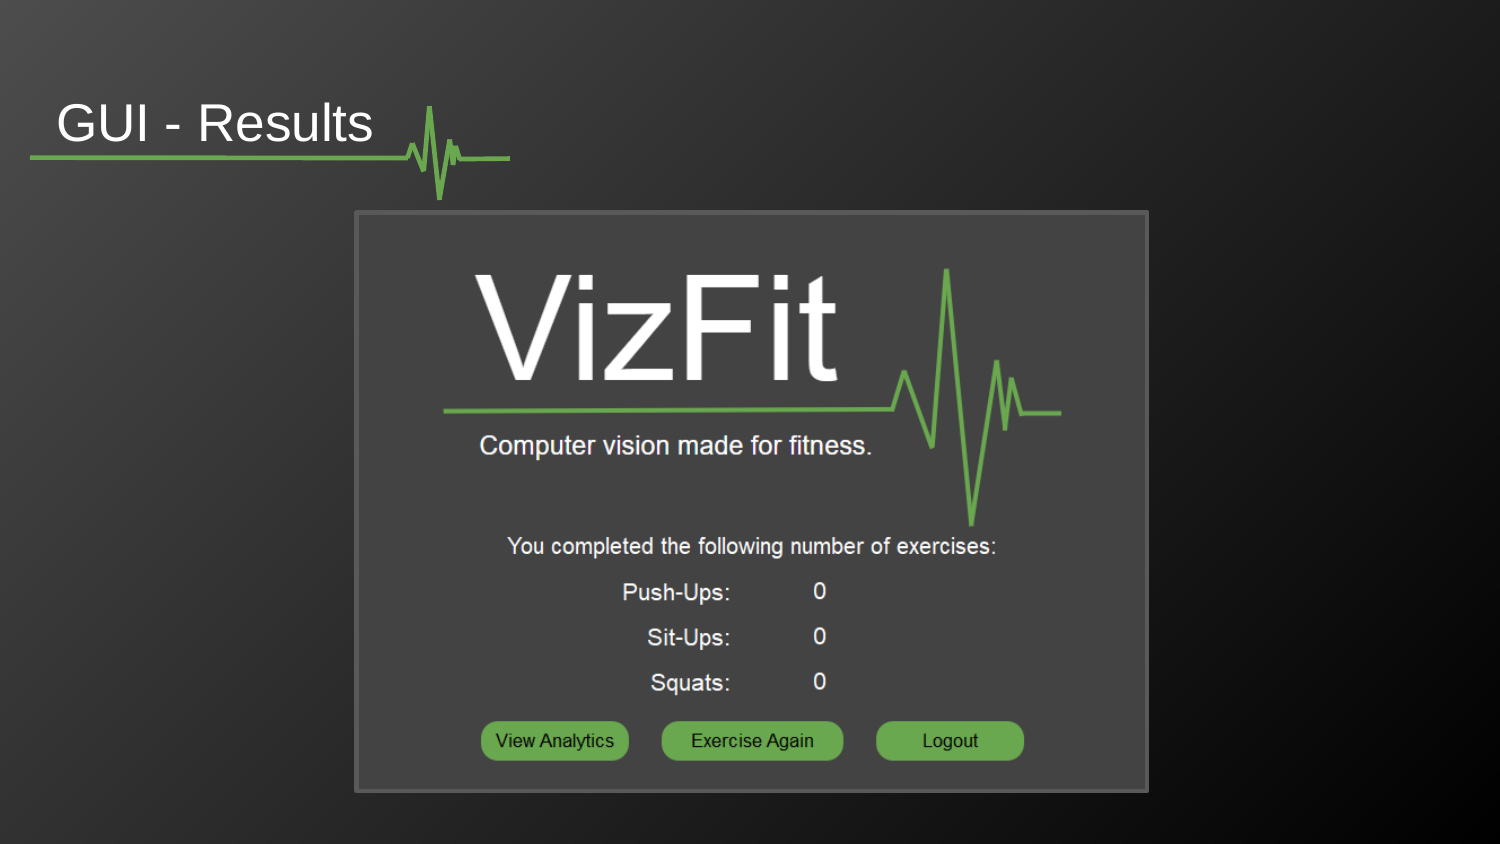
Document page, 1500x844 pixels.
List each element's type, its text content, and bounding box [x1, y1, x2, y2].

picture [358, 214, 1145, 789]
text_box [29, 105, 511, 201]
title GUI - Results [41, 72, 1439, 167]
